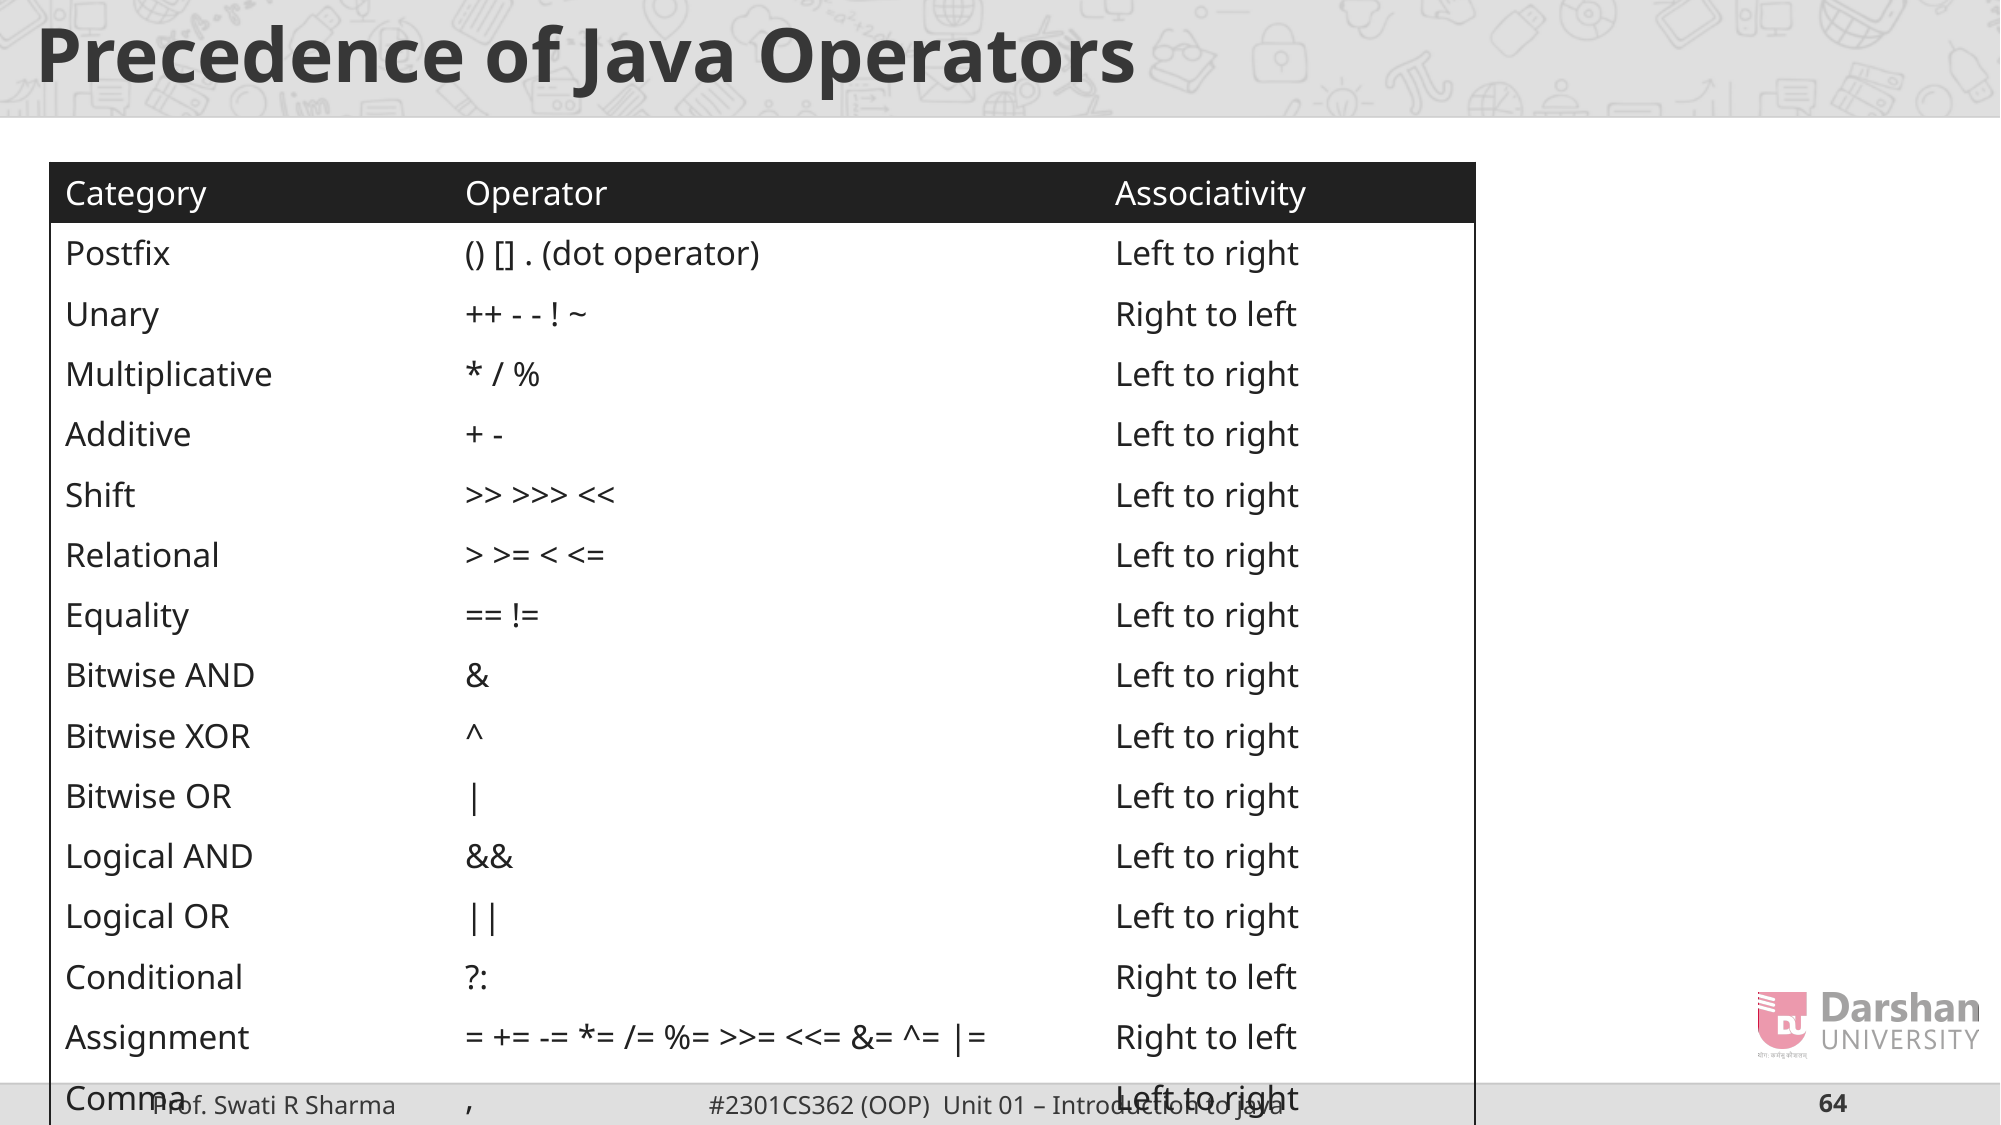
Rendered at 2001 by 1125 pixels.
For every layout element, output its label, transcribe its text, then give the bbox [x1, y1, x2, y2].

table_cell | [450, 765, 1100, 826]
table_cell Left to right [1100, 645, 1474, 705]
table_header Category [51, 163, 450, 223]
table_cell Additive [51, 404, 450, 464]
table_cell Left to right [1100, 886, 1474, 946]
table_cell ?: [450, 946, 1100, 1007]
table_cell == != [450, 585, 1100, 645]
table_cell Left to right [1100, 223, 1474, 283]
table_cell a < b [1758, 992, 1979, 1059]
table_cell Left to right [1100, 765, 1474, 826]
table_cell Left to right [1100, 585, 1474, 645]
table_cell ++ - - ! ~ [450, 283, 1100, 343]
table_cell Logical OR [51, 886, 450, 946]
table_cell = += -= *= /= %= >>= <<= &= ^= |= [450, 1007, 1100, 1067]
table_cell > >= < <= [450, 524, 1100, 585]
table_cell + - [450, 404, 1100, 464]
table_cell Left to right [1100, 705, 1474, 765]
table_cell Left to right [1100, 404, 1474, 464]
table_cell Unary [51, 283, 450, 343]
title Precedence of Java Operators [0, 0, 2000, 117]
table_cell Right to left [1100, 1007, 1474, 1067]
table_cell * / % [450, 343, 1100, 404]
table_cell Shift [51, 464, 450, 524]
table_cell Equality [51, 585, 450, 645]
table_cell Left to right [1100, 343, 1474, 404]
table_cell Comma [51, 1067, 450, 1125]
table_cell Assignment [51, 1007, 450, 1067]
table_cell & [450, 645, 1100, 705]
table_cell Right to left [1100, 283, 1474, 343]
table_cell Conditional [51, 946, 450, 1007]
table_cell () [] . (dot operator) [450, 223, 1100, 283]
table_cell Bitwise XOR [51, 705, 450, 765]
table_cell Logical AND [51, 826, 450, 886]
table_cell Bitwise OR [51, 765, 450, 826]
table_cell || [450, 886, 1100, 946]
table_cell ^ [450, 705, 1100, 765]
table_cell Left to right [1100, 1067, 1474, 1125]
table_cell Postfix [51, 223, 450, 283]
table_header Operator [450, 163, 1100, 223]
table_cell Right to left [1100, 946, 1474, 1007]
table_cell Left to right [1100, 464, 1474, 524]
table_cell Multiplicative [51, 343, 450, 404]
table_header Associativity [1100, 163, 1474, 223]
table_cell Relational [51, 524, 450, 585]
table_cell Left to right [1100, 524, 1474, 585]
table_cell Bitwise AND [51, 645, 450, 705]
table_cell Left to right [1100, 826, 1474, 886]
table_cell , [450, 1067, 1100, 1125]
table_cell && [450, 826, 1100, 886]
table_cell >> >>> << [450, 464, 1100, 524]
